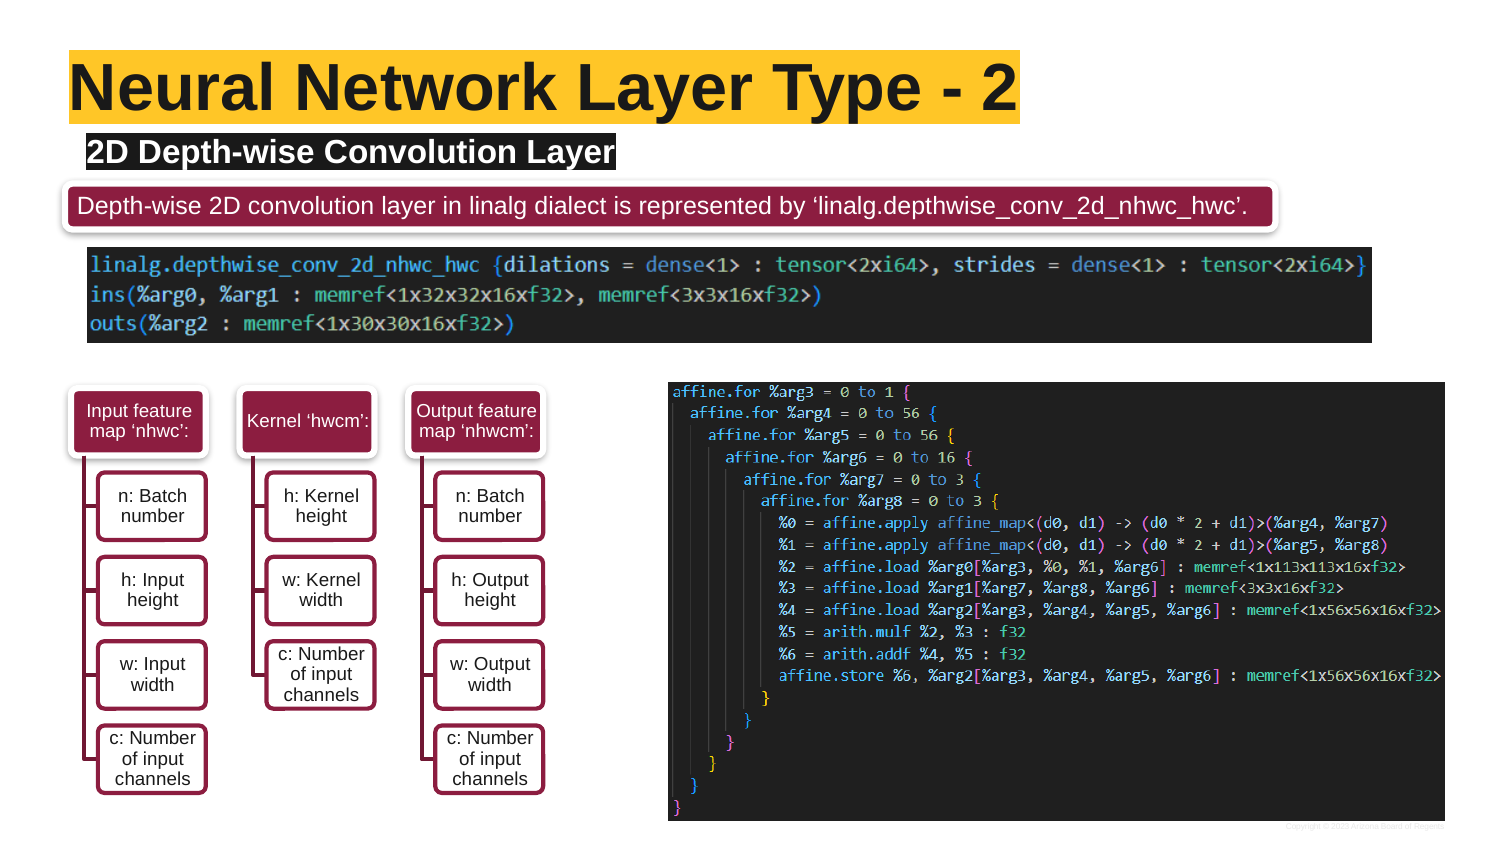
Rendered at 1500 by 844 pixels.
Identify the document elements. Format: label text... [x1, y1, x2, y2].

picture [87, 247, 1372, 343]
title Neural Network Layer Type - 2 [68, 52, 1449, 125]
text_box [70, 354, 544, 827]
picture [668, 382, 1446, 821]
subtitle 2D Depth-wise Convolution Layer [69, 124, 1446, 171]
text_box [64, 182, 1276, 231]
